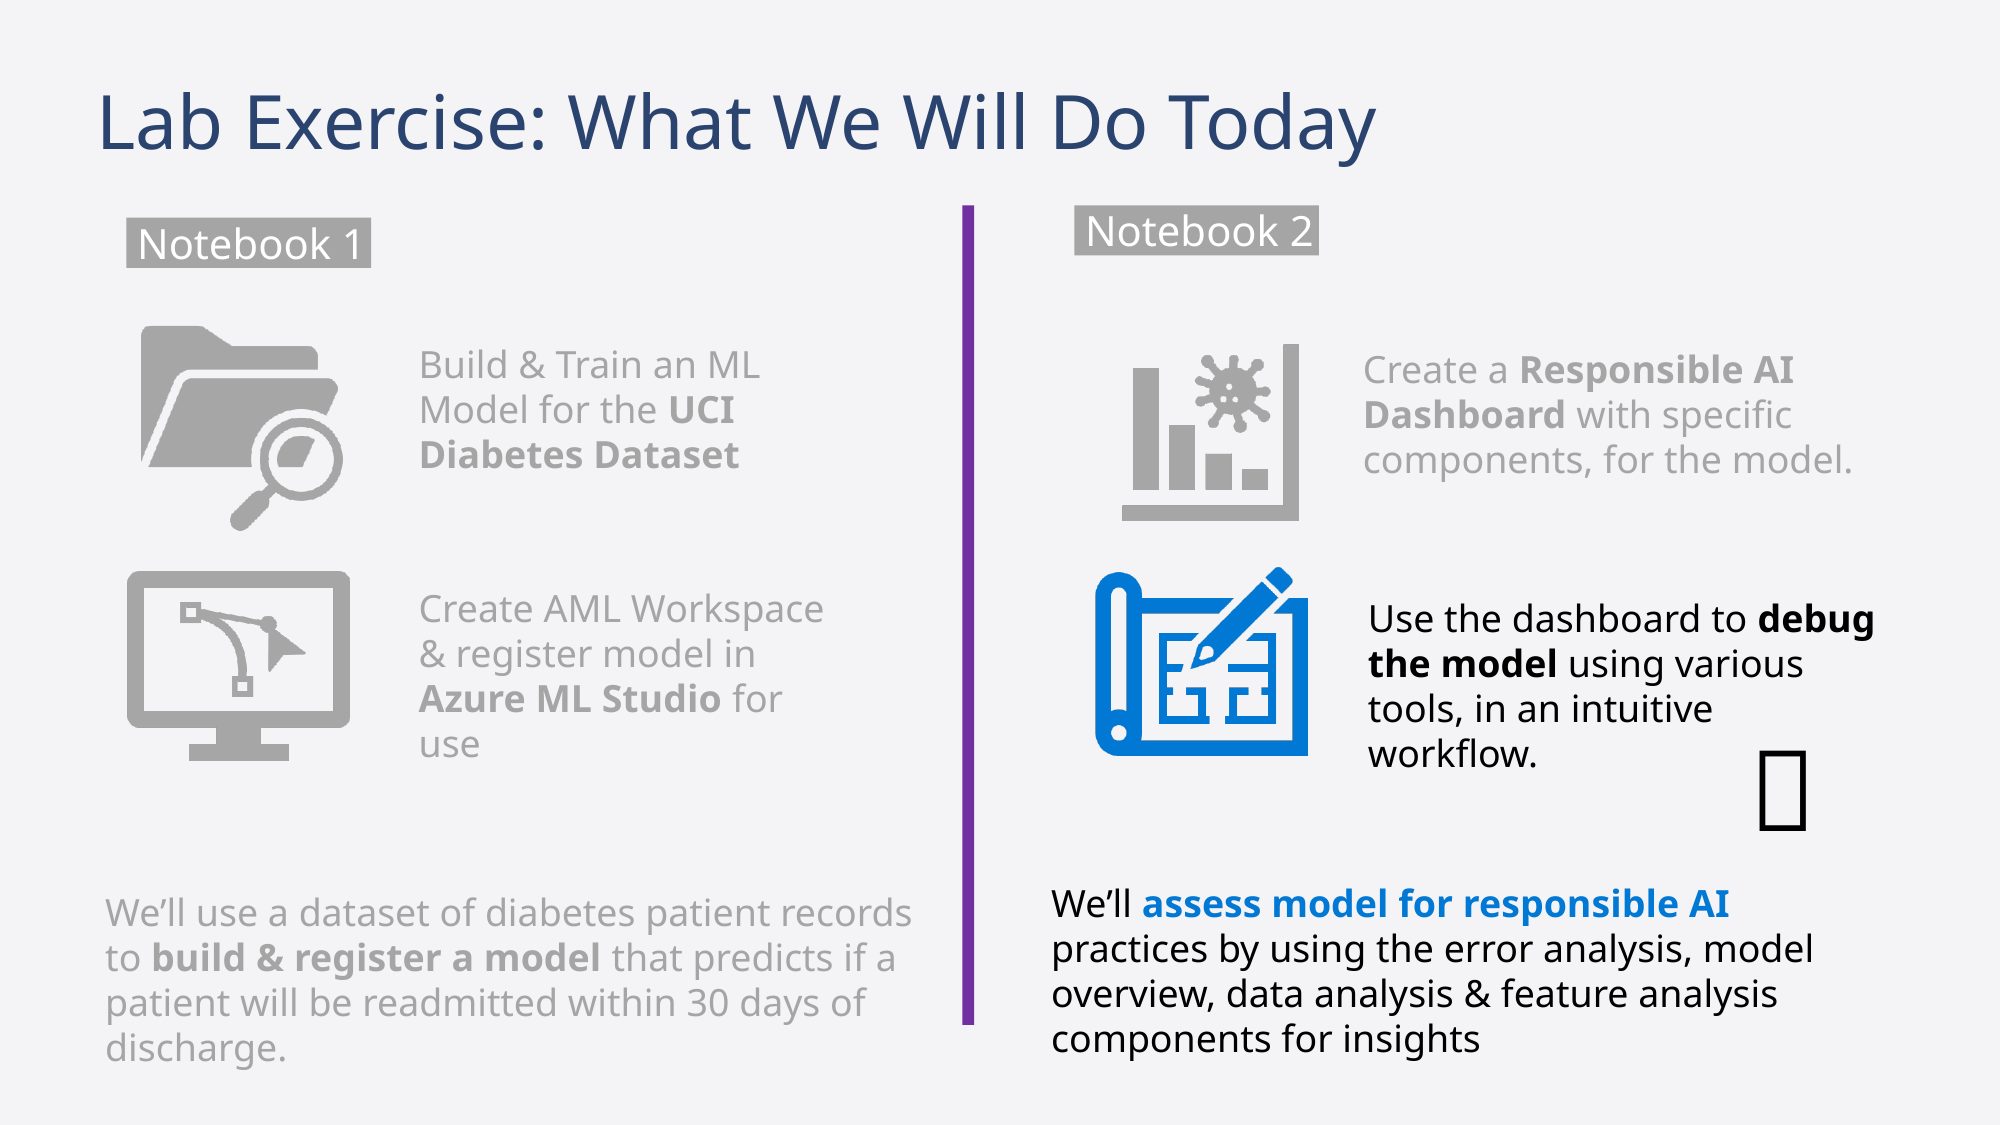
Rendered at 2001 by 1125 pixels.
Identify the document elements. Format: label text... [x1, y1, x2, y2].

text_box Build & Train an ML Model for the UCI Diabetes Dataset [403, 333, 813, 484]
picture [1077, 308, 1335, 788]
text_box Notebook 1 [126, 217, 372, 268]
text_box [962, 205, 975, 1025]
text_box Notebook 2 [1074, 205, 1319, 256]
text_box We’ll assess model for responsible AI practices by using the error analysis, model overview, data analysis & feature analysis components for insights [1051, 880, 1895, 1061]
text_box Create AML Workspace & register model in Azure ML Studio for use [403, 577, 850, 773]
list We’ll use a dataset of diabetes patient records to build & register a model that predicts if a patient will be readmitted within 30 days of discharge. [105, 888, 949, 1125]
text_box Create a Responsible AI Dashboard with specific components, for the model. [1347, 339, 1900, 489]
text_box 🚀 [1749, 718, 1864, 854]
picture [96, 272, 381, 797]
text_box Use the dashboard to debug the model using various tools, in an intuitive workflow. [1352, 587, 1895, 783]
title Lab Exercise: What We Will Do Today [96, 75, 1904, 263]
